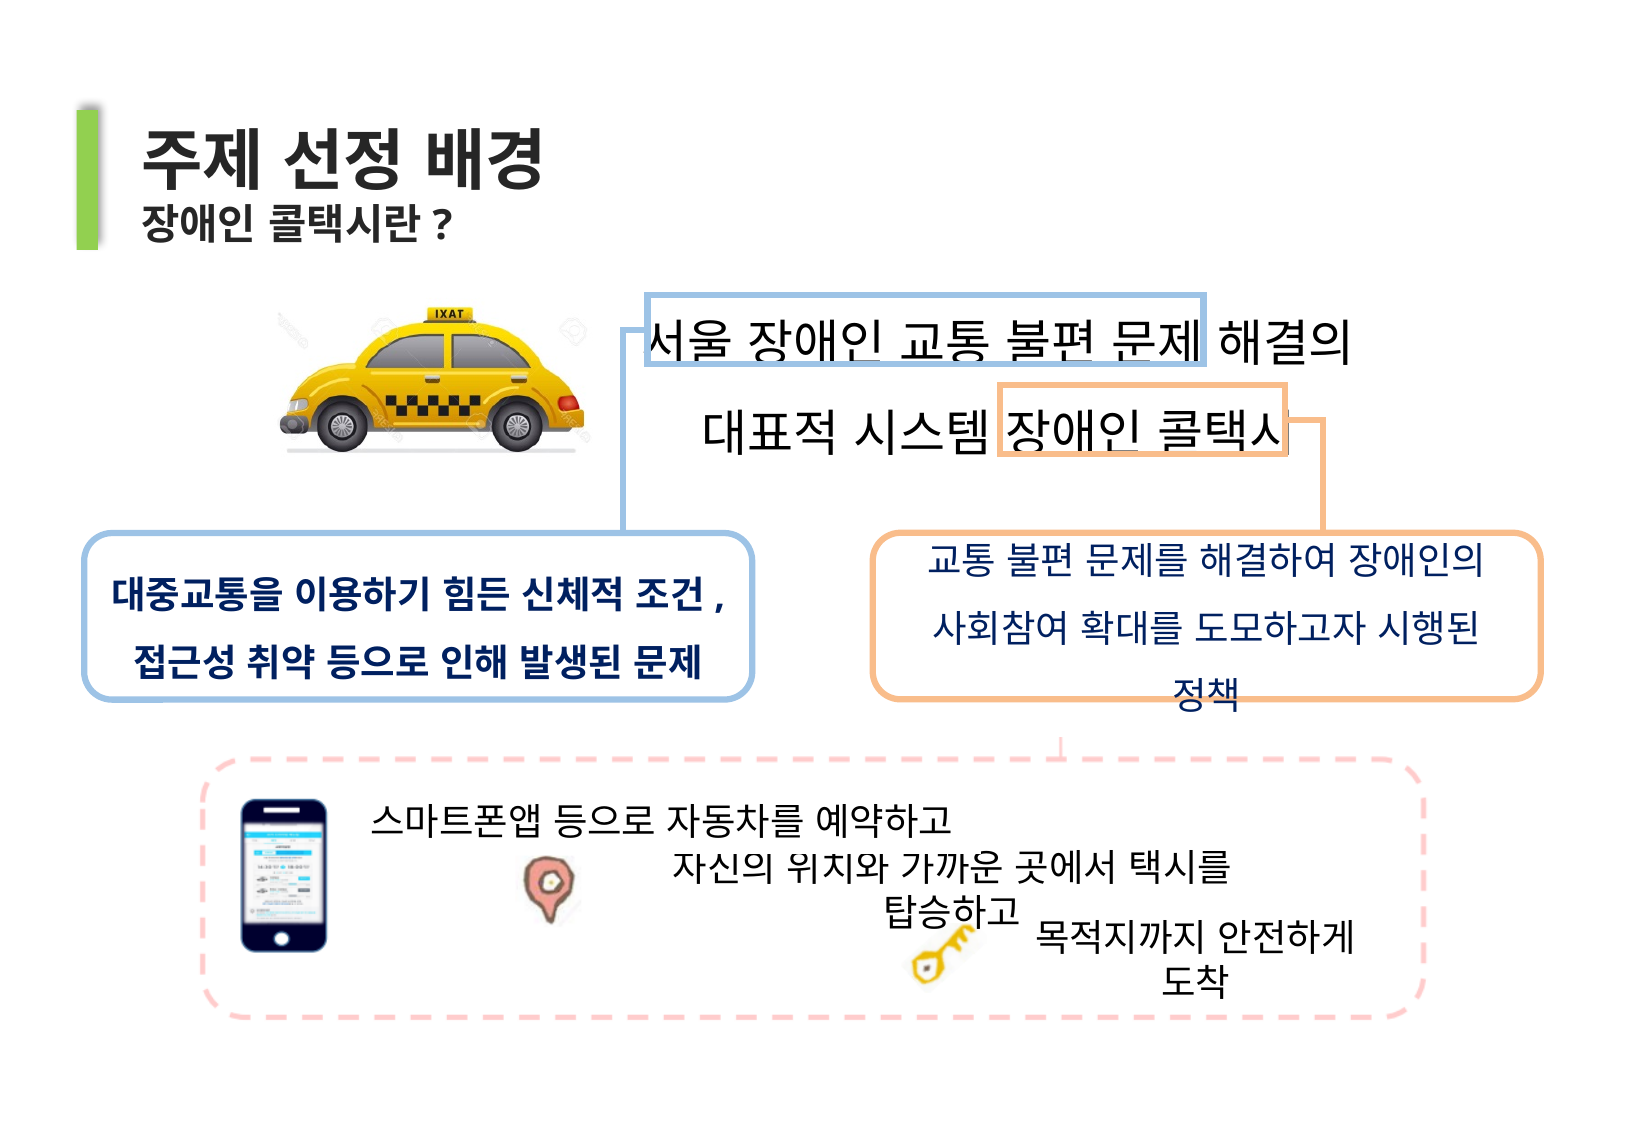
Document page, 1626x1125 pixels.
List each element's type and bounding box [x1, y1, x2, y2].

picture [190, 737, 1435, 1034]
text_box [622, 329, 648, 533]
text_box [267, 273, 1358, 471]
text_box [84, 532, 1541, 700]
text_box [1285, 419, 1323, 533]
text_box [76, 110, 569, 257]
